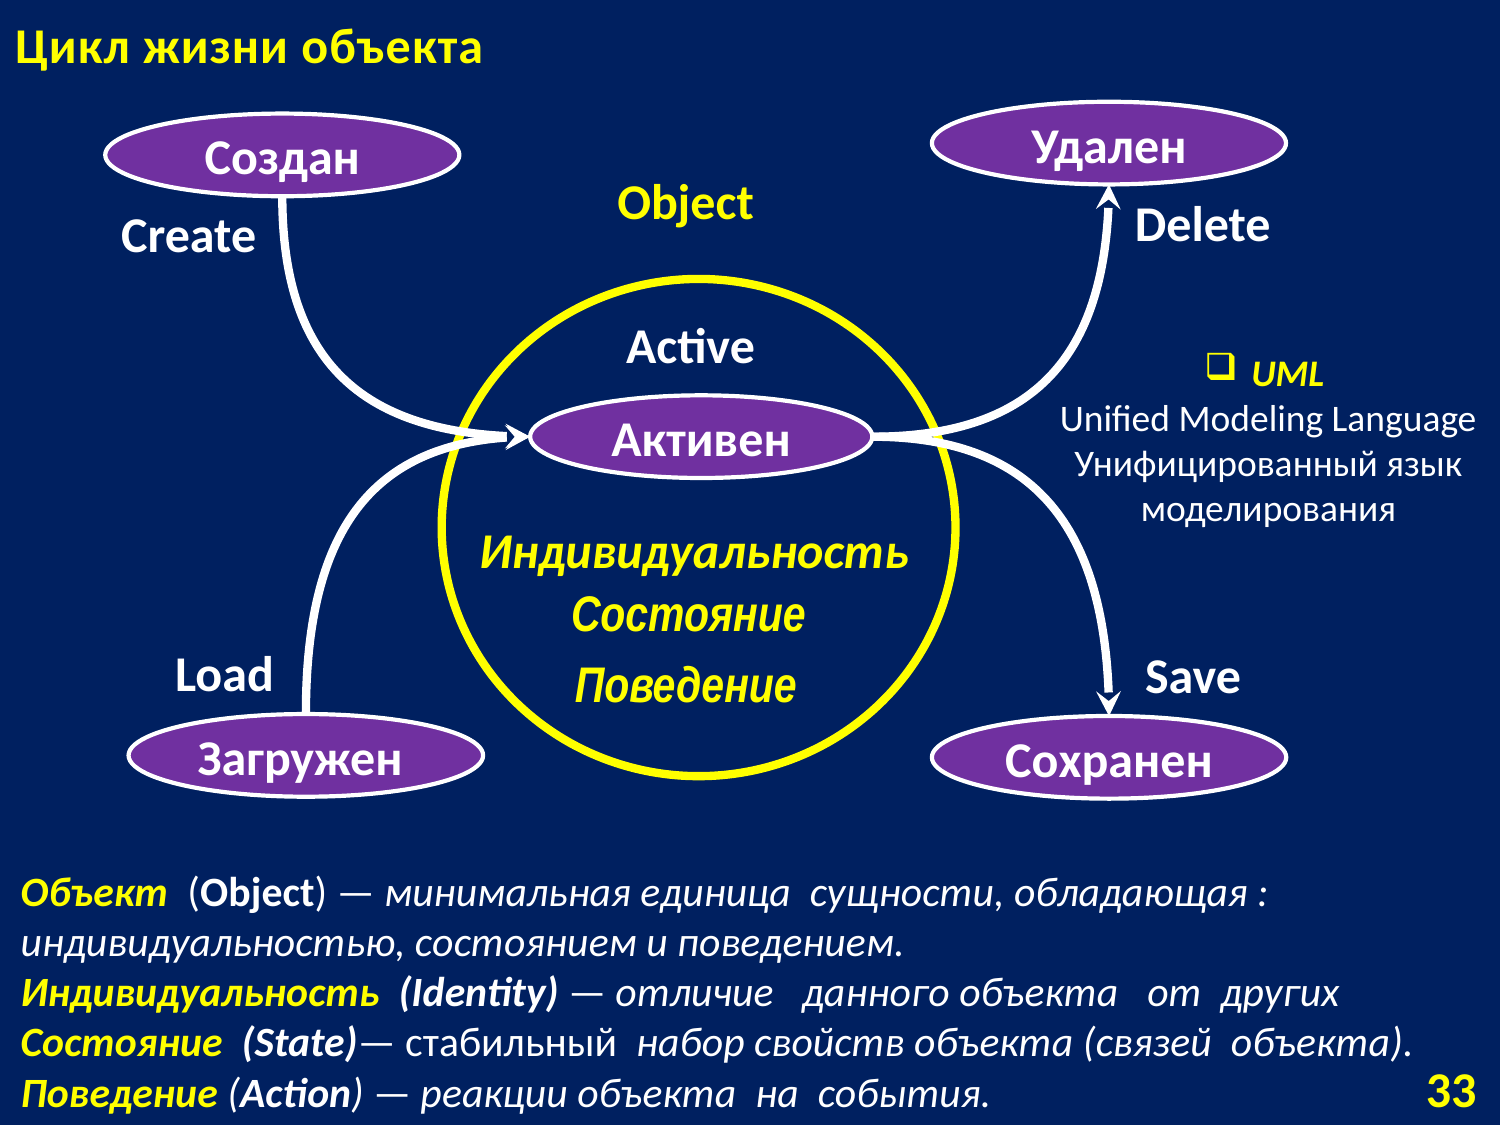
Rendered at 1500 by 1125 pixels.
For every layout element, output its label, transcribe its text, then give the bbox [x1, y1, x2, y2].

text_box Индивидуальность [563, 510, 866, 586]
text_box UML Unified Modeling Language Унифицированный язык моделирования [1114, 342, 1500, 537]
text_box [513, 586, 866, 778]
text_box Load [160, 633, 291, 709]
text_box Create [106, 195, 283, 270]
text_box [872, 184, 1110, 436]
text_box Object [602, 161, 770, 237]
text_box 33 [1456, 1057, 1492, 1118]
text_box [285, 192, 527, 441]
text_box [553, 574, 823, 722]
title Цикл жизни объекта [0, 0, 538, 88]
text_box Создан [104, 112, 461, 195]
text_box Объект (Object) — минимальная единица сущности, обладающая : индивидуальностью, состоянием и поведением. Индивидуальность (Identity) — отличие данного объекта от других Состояние (State)— стабильный набор свойств объекта (связей объекта). Поведение (Action) — реакции объекта на события. [5, 857, 1456, 1123]
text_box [279, 463, 557, 688]
text_box Загружен [127, 713, 485, 798]
text_box [449, 445, 866, 510]
text_box Активен [531, 394, 866, 479]
text_box Delete [1120, 184, 1298, 260]
text_box Сохранен [931, 715, 1288, 800]
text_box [872, 436, 1110, 717]
text_box Удален [931, 100, 1287, 186]
text_box Save [1130, 636, 1279, 711]
text_box Active [600, 305, 803, 381]
text_box [532, 278, 866, 427]
